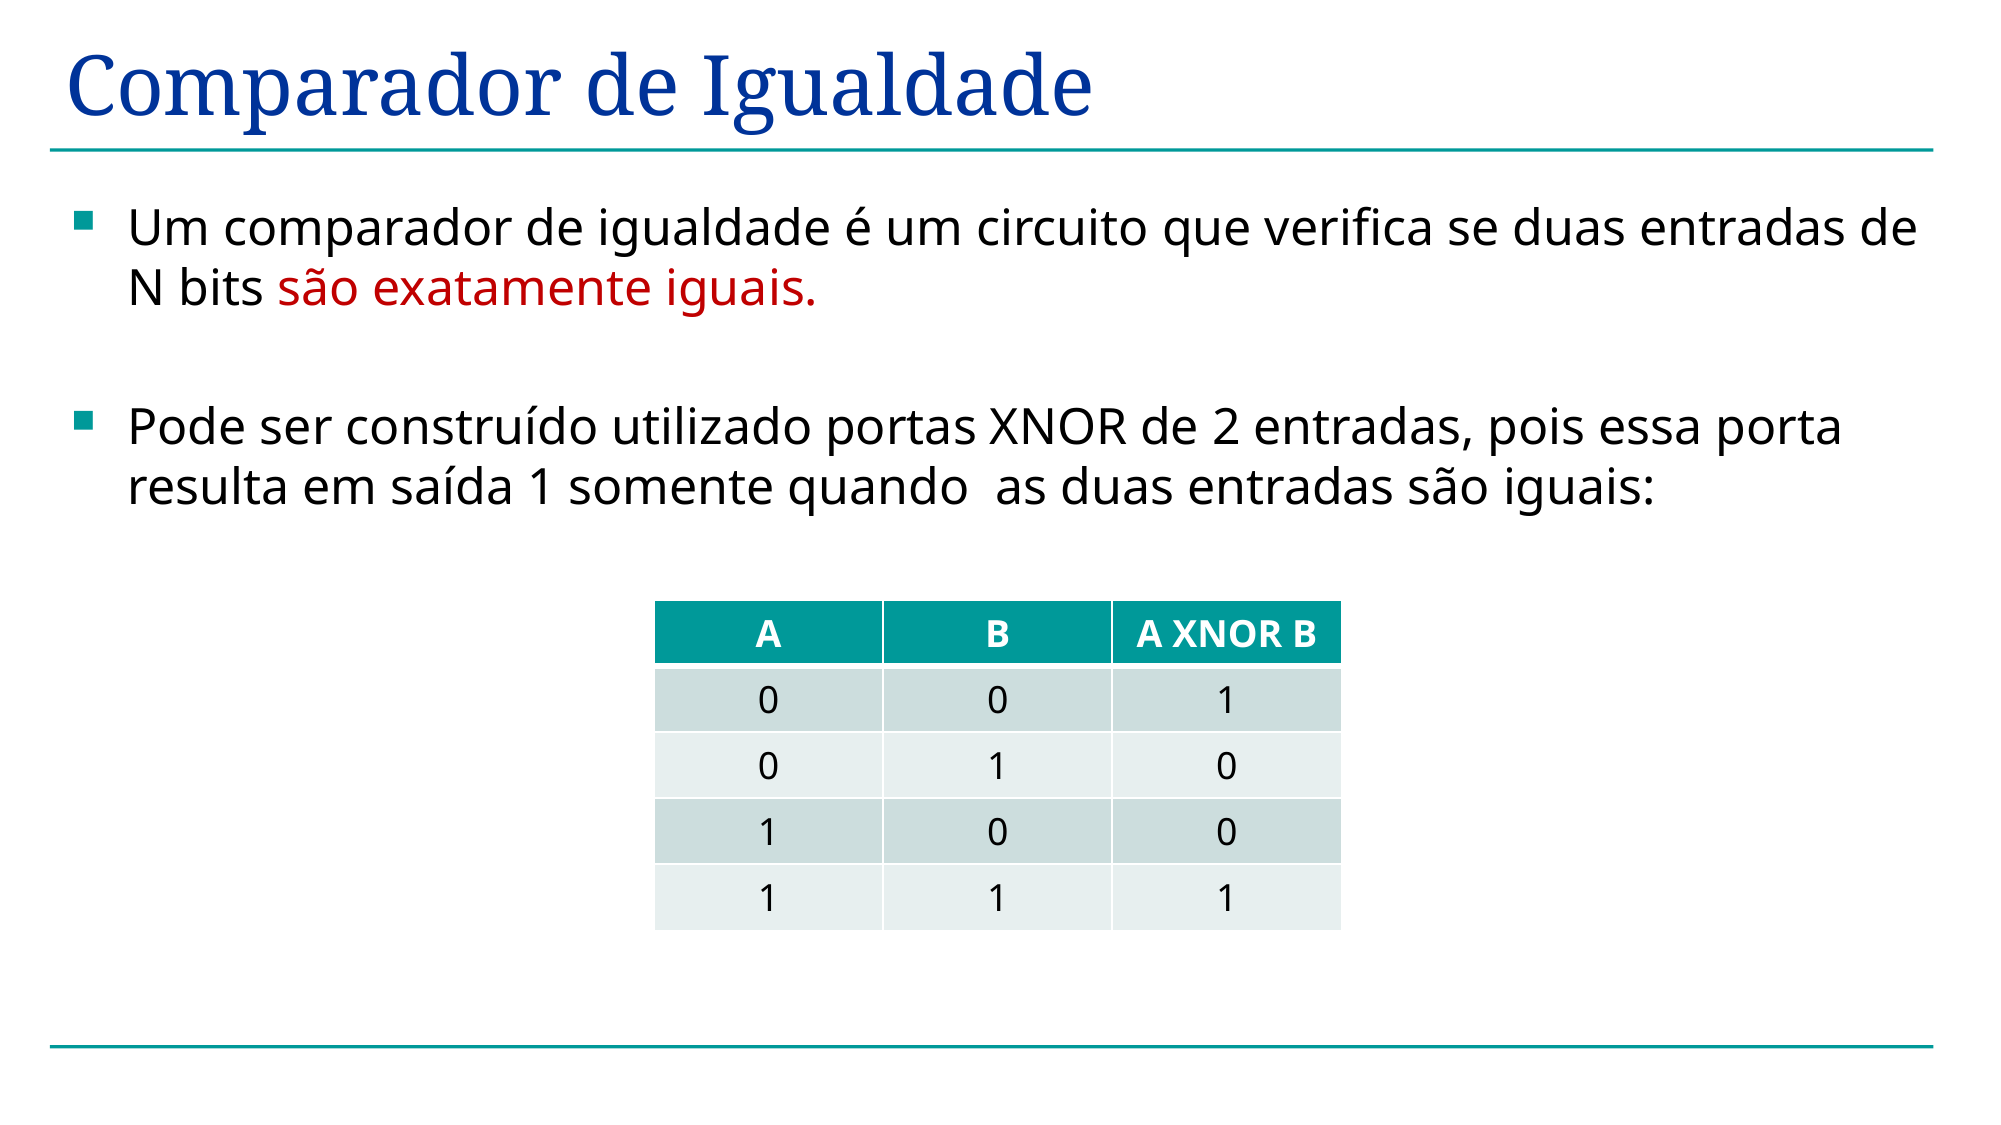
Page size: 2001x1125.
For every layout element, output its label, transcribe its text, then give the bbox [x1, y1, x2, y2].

list Um comparador de igualdade é um circuito que verifica se duas entradas de N bits são exatamente iguais. Pode ser construído utilizado portas XNOR de 2 entradas, pois essa porta resulta em saída 1 somente quando as duas entradas são iguais: [55, 187, 1940, 988]
table_cell 0 [655, 733, 882, 797]
table_cell 0 [884, 799, 1111, 863]
table_cell 1 [1113, 669, 1341, 731]
table_cell 0 [1113, 799, 1341, 863]
table_header B [884, 601, 1111, 663]
table_cell 1 [884, 865, 1111, 930]
table_cell 0 [1113, 733, 1341, 797]
table_cell 1 [884, 733, 1111, 797]
table_cell 1 [1113, 865, 1341, 930]
table_cell 0 [655, 669, 882, 731]
table_cell 1 [655, 865, 882, 930]
table_cell 1 [655, 799, 882, 863]
table_cell 0 [884, 669, 1111, 731]
table_header A XNOR B [1113, 601, 1341, 663]
table_header A [655, 601, 882, 663]
title Comparador de Igualdade [49, 24, 1934, 201]
